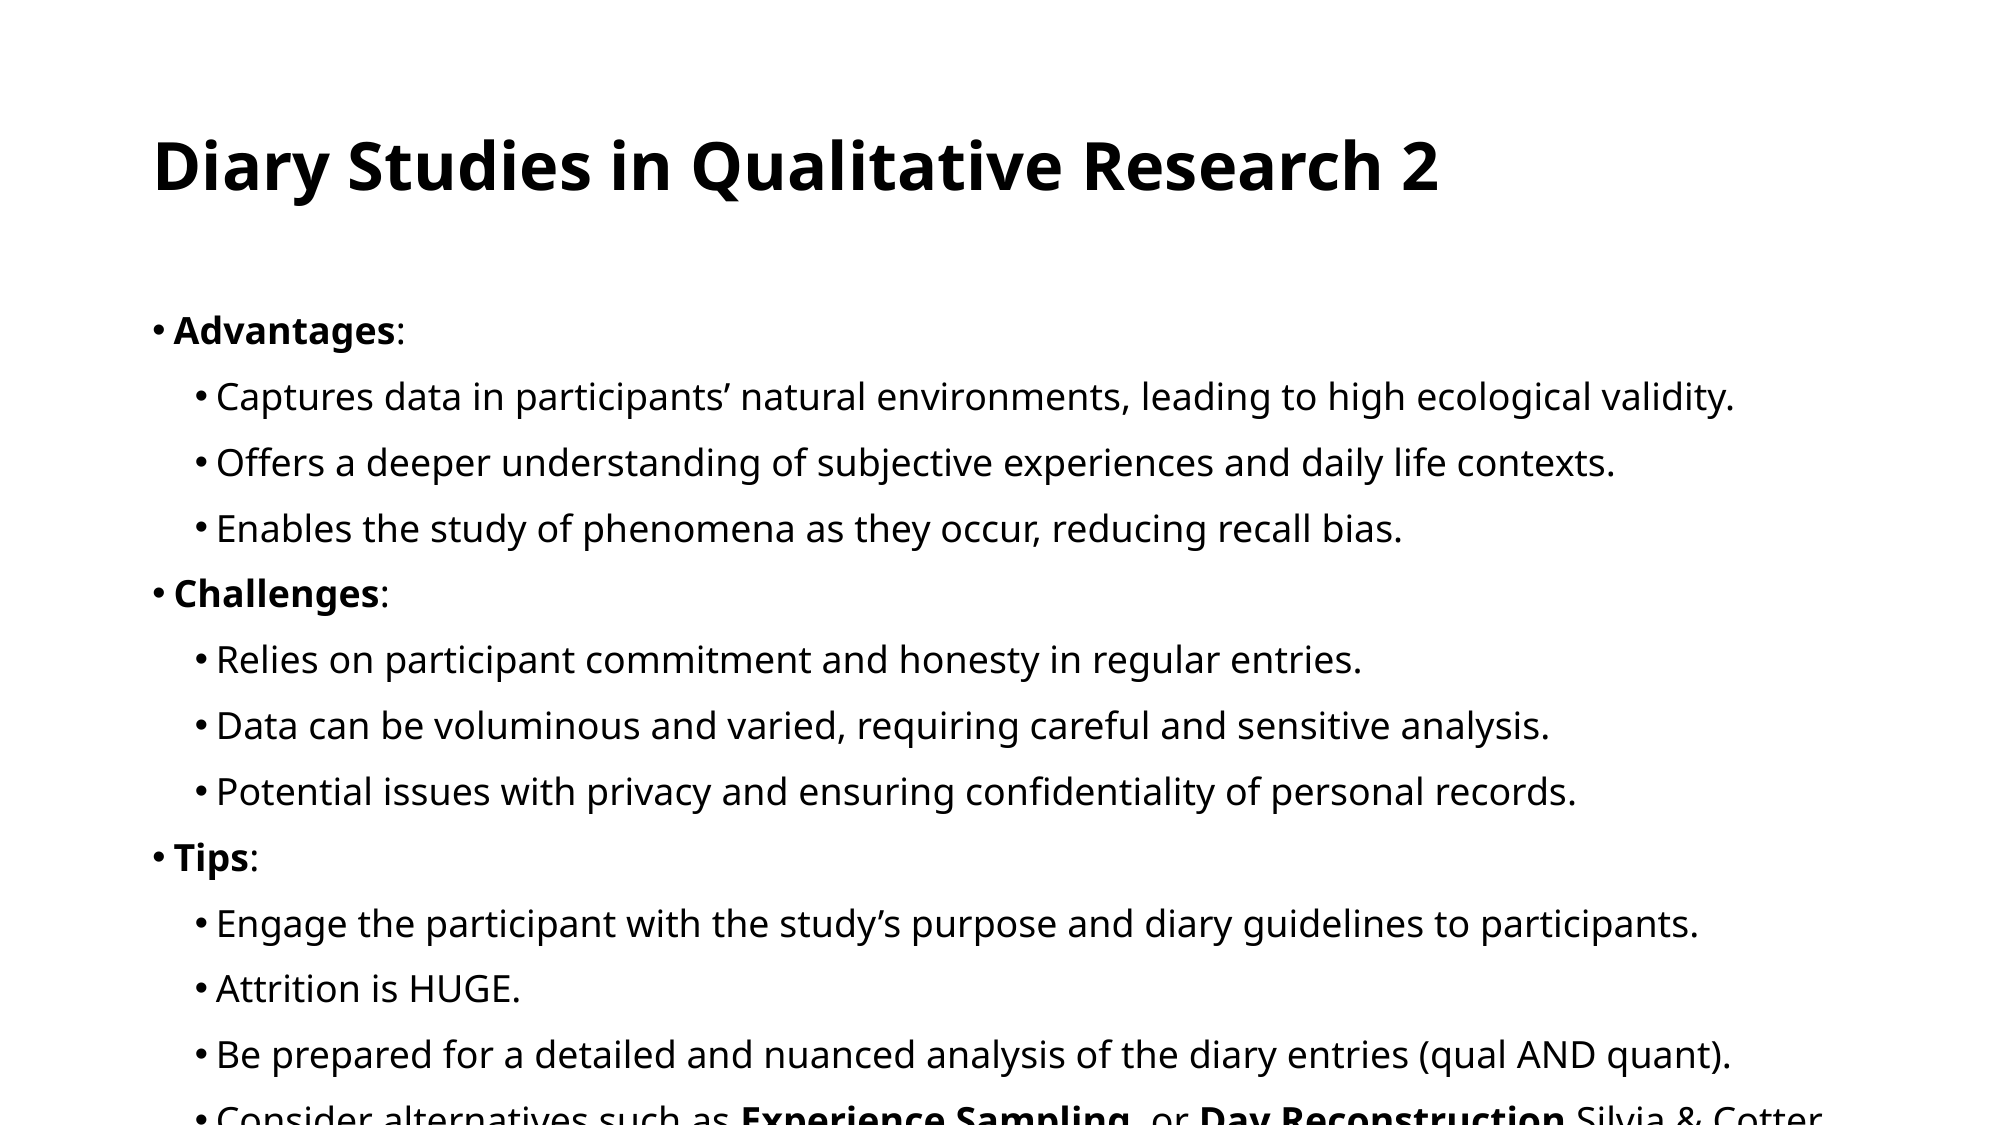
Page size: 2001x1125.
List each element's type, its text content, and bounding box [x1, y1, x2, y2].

list Advantages: Captures data in participants’ natural environments, leading to high ecological validity. Offers a deeper understanding of subjective experiences and daily life contexts. Enables the study of phenomena as they occur, reducing recall bias. Challenges: Relies on participant commitment and honesty in regular entries. Data can be voluminous and varied, requiring careful and sensitive analysis. Potential issues with privacy and ensuring confidentiality of personal records. Tips: Engage the participant with the study’s purpose and diary guidelines to participants. Attrition is HUGE. Be prepared for a detailed and nuanced analysis of the diary entries (qual AND quant). Consider alternatives such as Experience Sampling, or Day Reconstruction Silvia & Cotter (2021) [137, 299, 1863, 1014]
title Diary Studies in Qualitative Research 2 [137, 59, 1779, 278]
